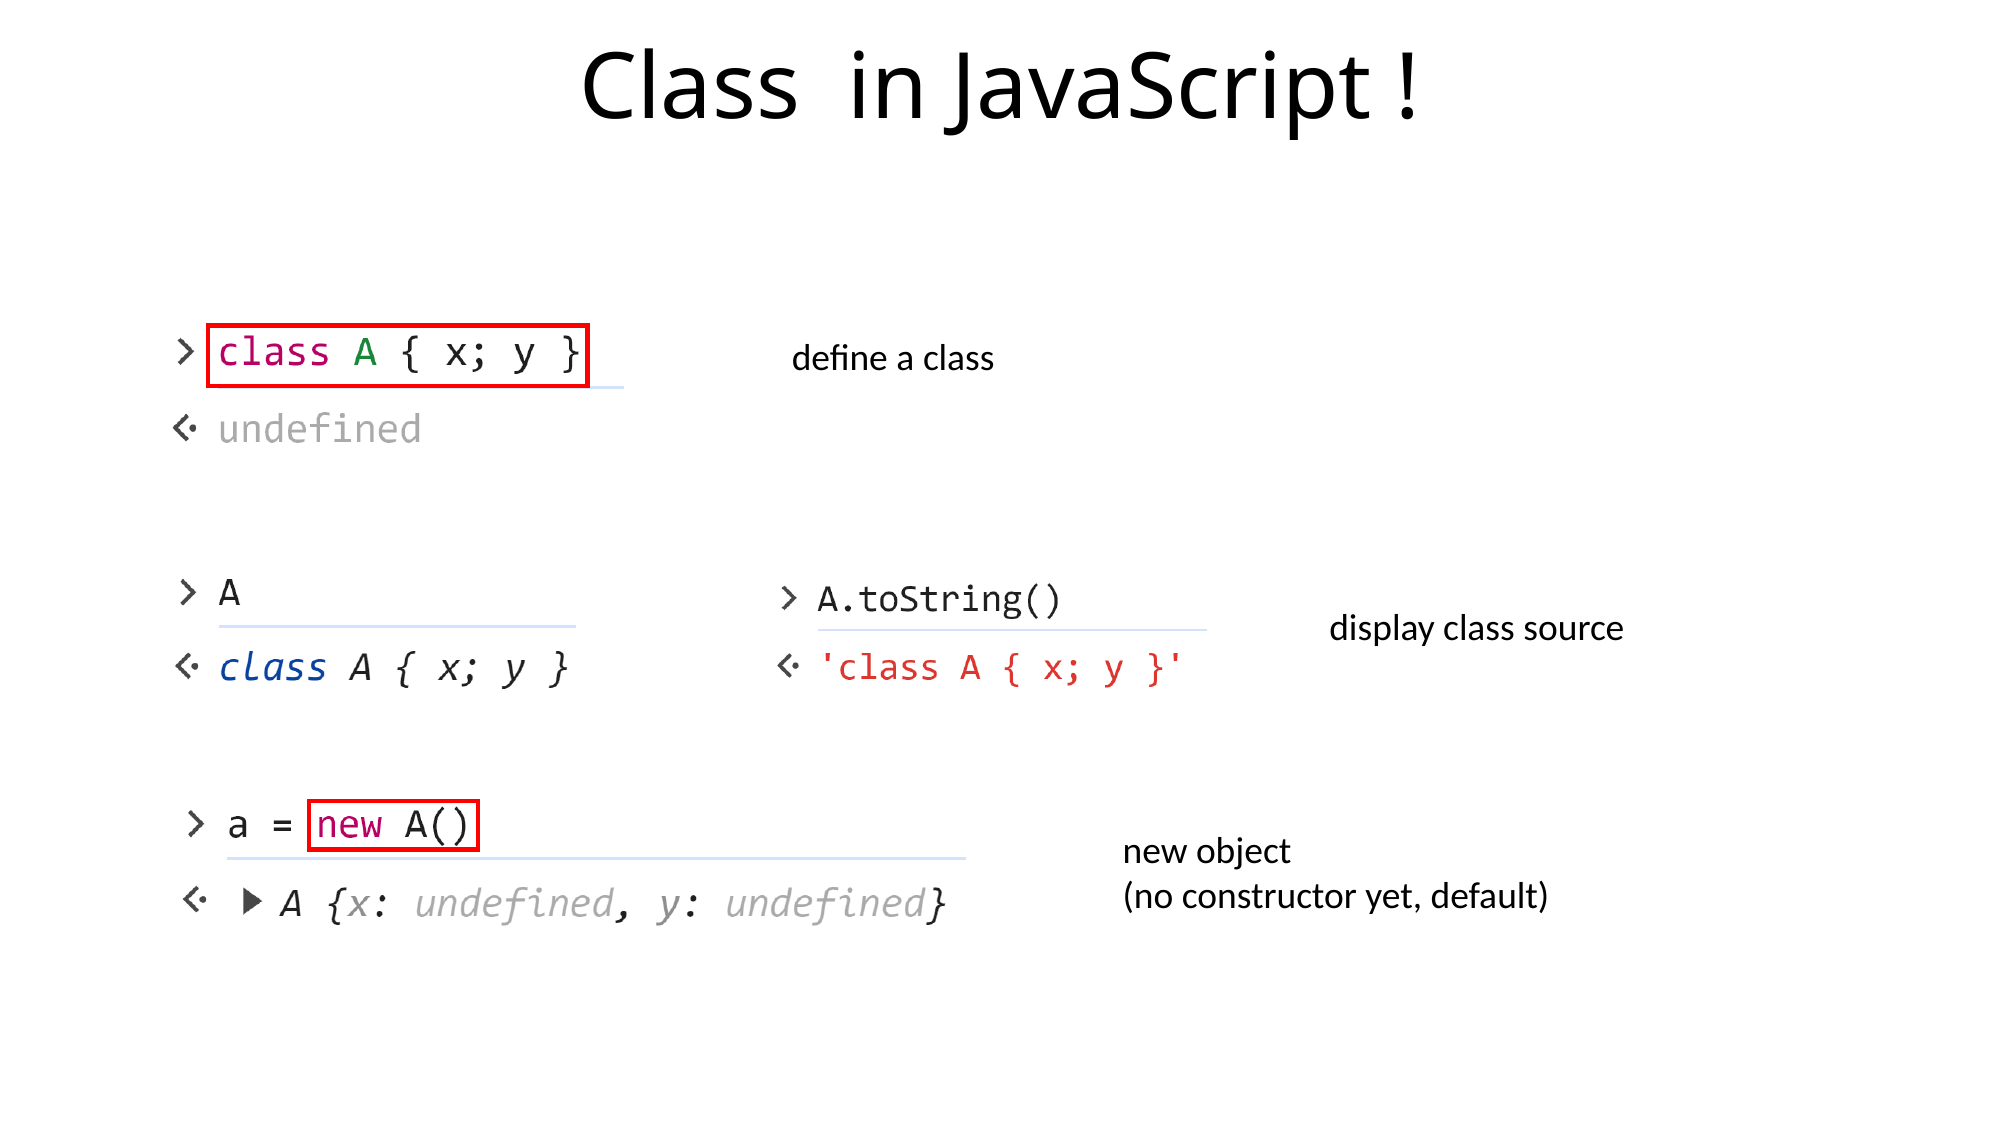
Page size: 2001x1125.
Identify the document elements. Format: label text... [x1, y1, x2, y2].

text_box display class source [1314, 595, 1882, 656]
picture [156, 562, 576, 690]
picture [765, 567, 1207, 695]
picture [151, 317, 624, 451]
title Class in JavaScript ! [137, 12, 1863, 164]
text_box new object (no constructor yet, default) [1107, 818, 1675, 924]
picture [172, 789, 966, 933]
text_box define a class [777, 325, 1345, 386]
